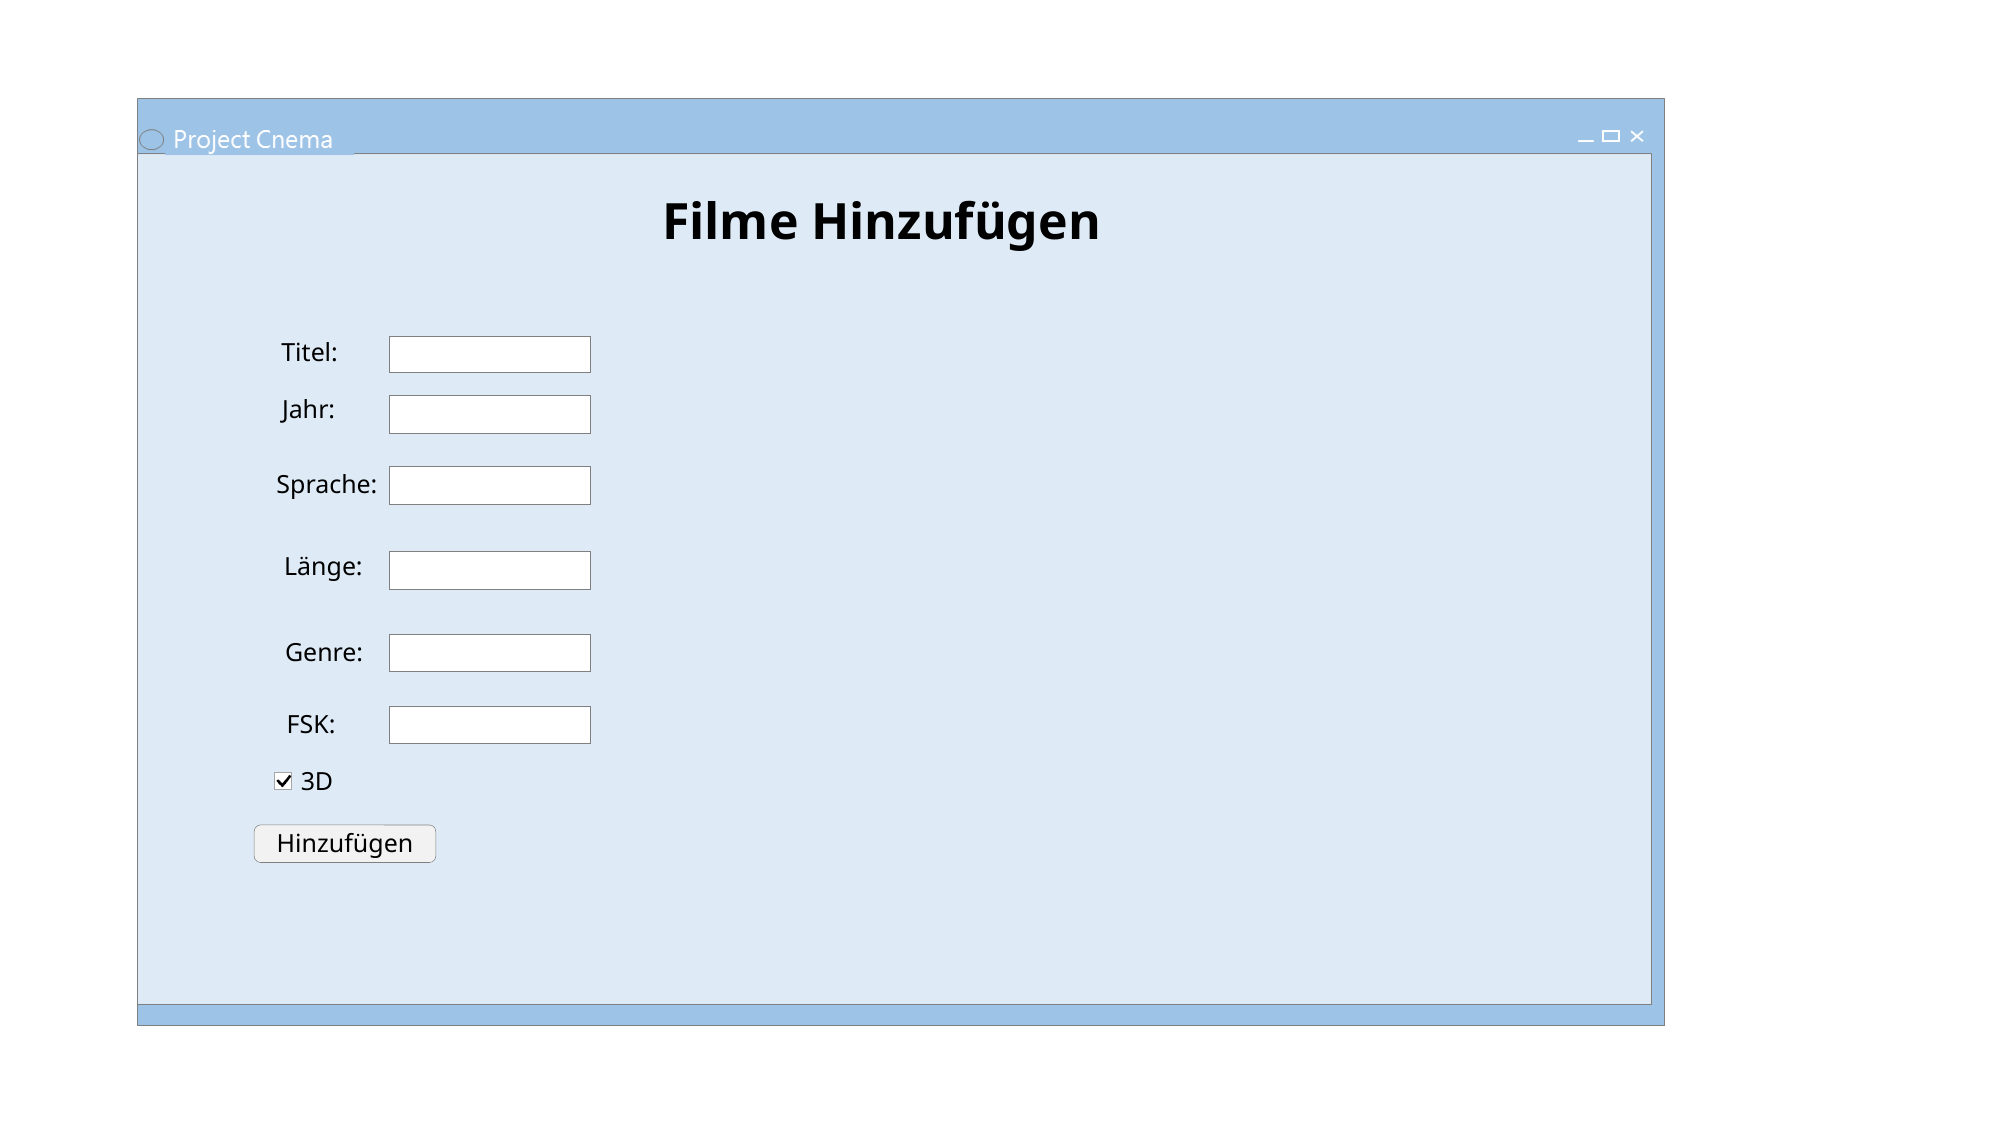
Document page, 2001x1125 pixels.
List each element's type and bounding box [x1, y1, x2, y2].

picture [137, 98, 1665, 1027]
text_box [268, 762, 341, 800]
text_box [389, 336, 590, 744]
